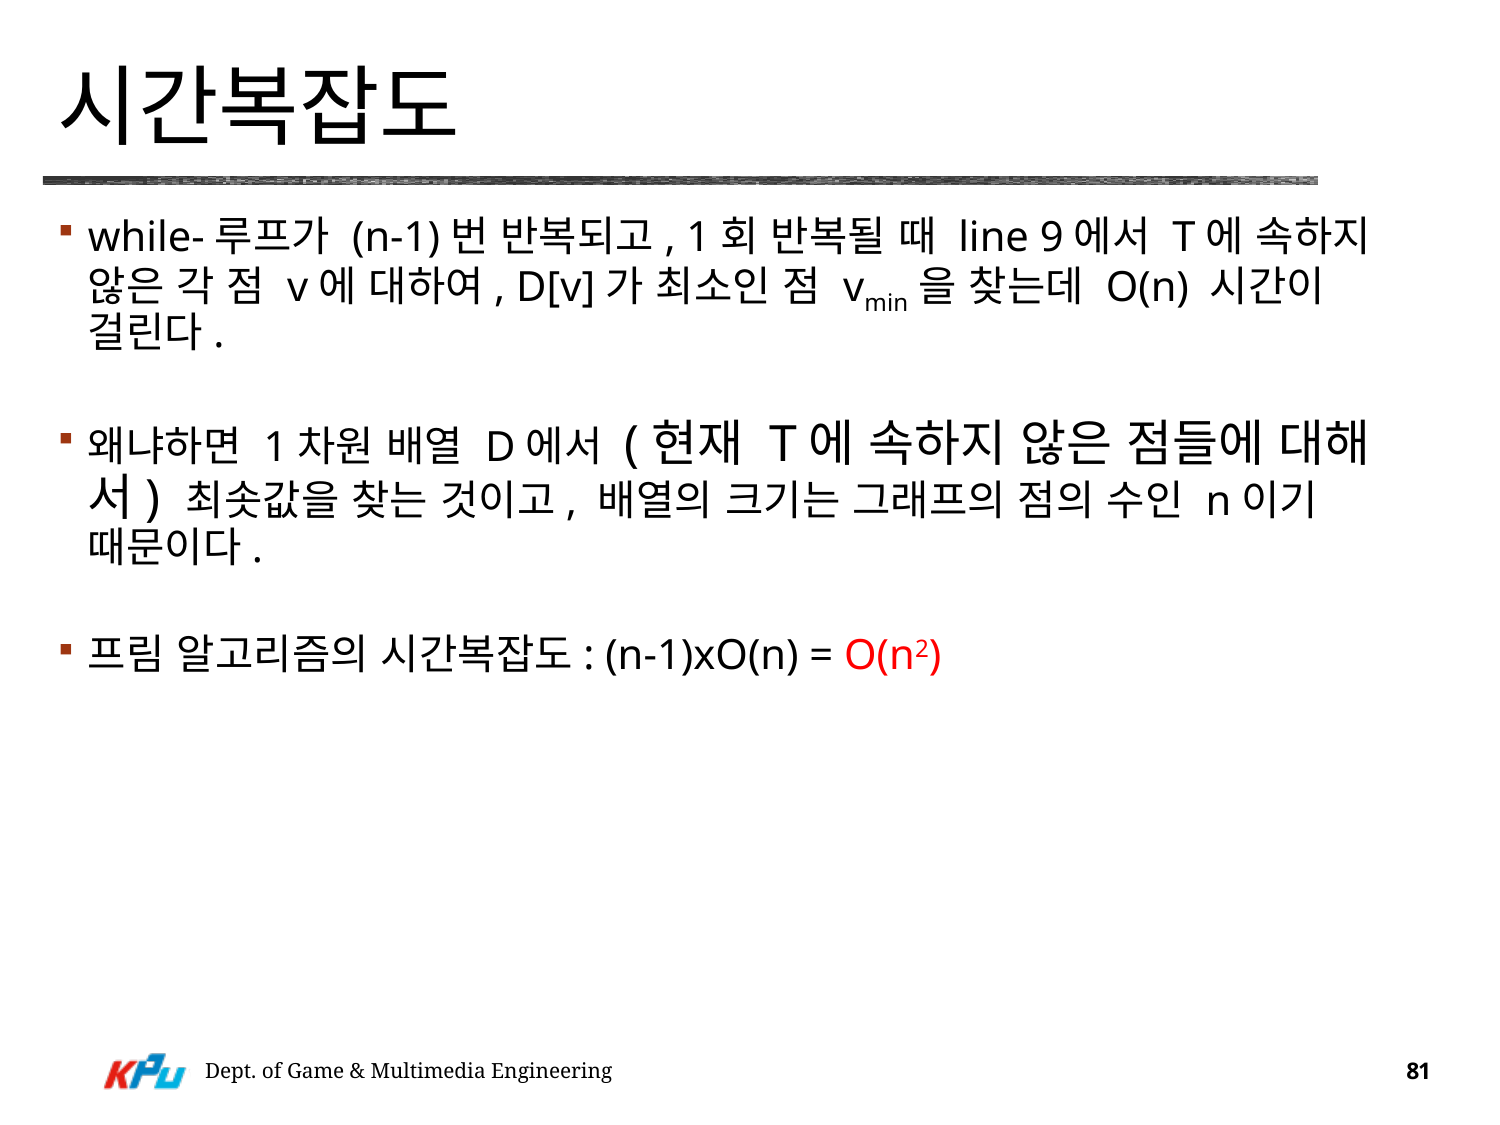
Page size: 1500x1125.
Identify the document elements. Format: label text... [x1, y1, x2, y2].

slide_number 81 [1379, 1042, 1459, 1103]
footer Dept. of Game & Multimedia Engineering [190, 1042, 879, 1103]
picture [92, 1030, 191, 1120]
list while-루프가 (n-1)번 반복되고, 1회 반복될 때 line 9에서 T에 속하지 않은 각 점 v에 대하여, D[v]가 최소인 점 vmin을 찾는데 O(n) 시간이 걸린다. 왜냐하면 1차원 배열 D에서 (현재 T에 속하지 않은 점들에 대해서) 최솟값을 찾는 것이고, 배열의 크기는 그래프의 점의 수인 n이기 때문이다. 프림 알고리즘의 시간복잡도: (n-1)xO(n) = O(n2) [42, 207, 1458, 1013]
title 시간복잡도 [42, 39, 1458, 182]
